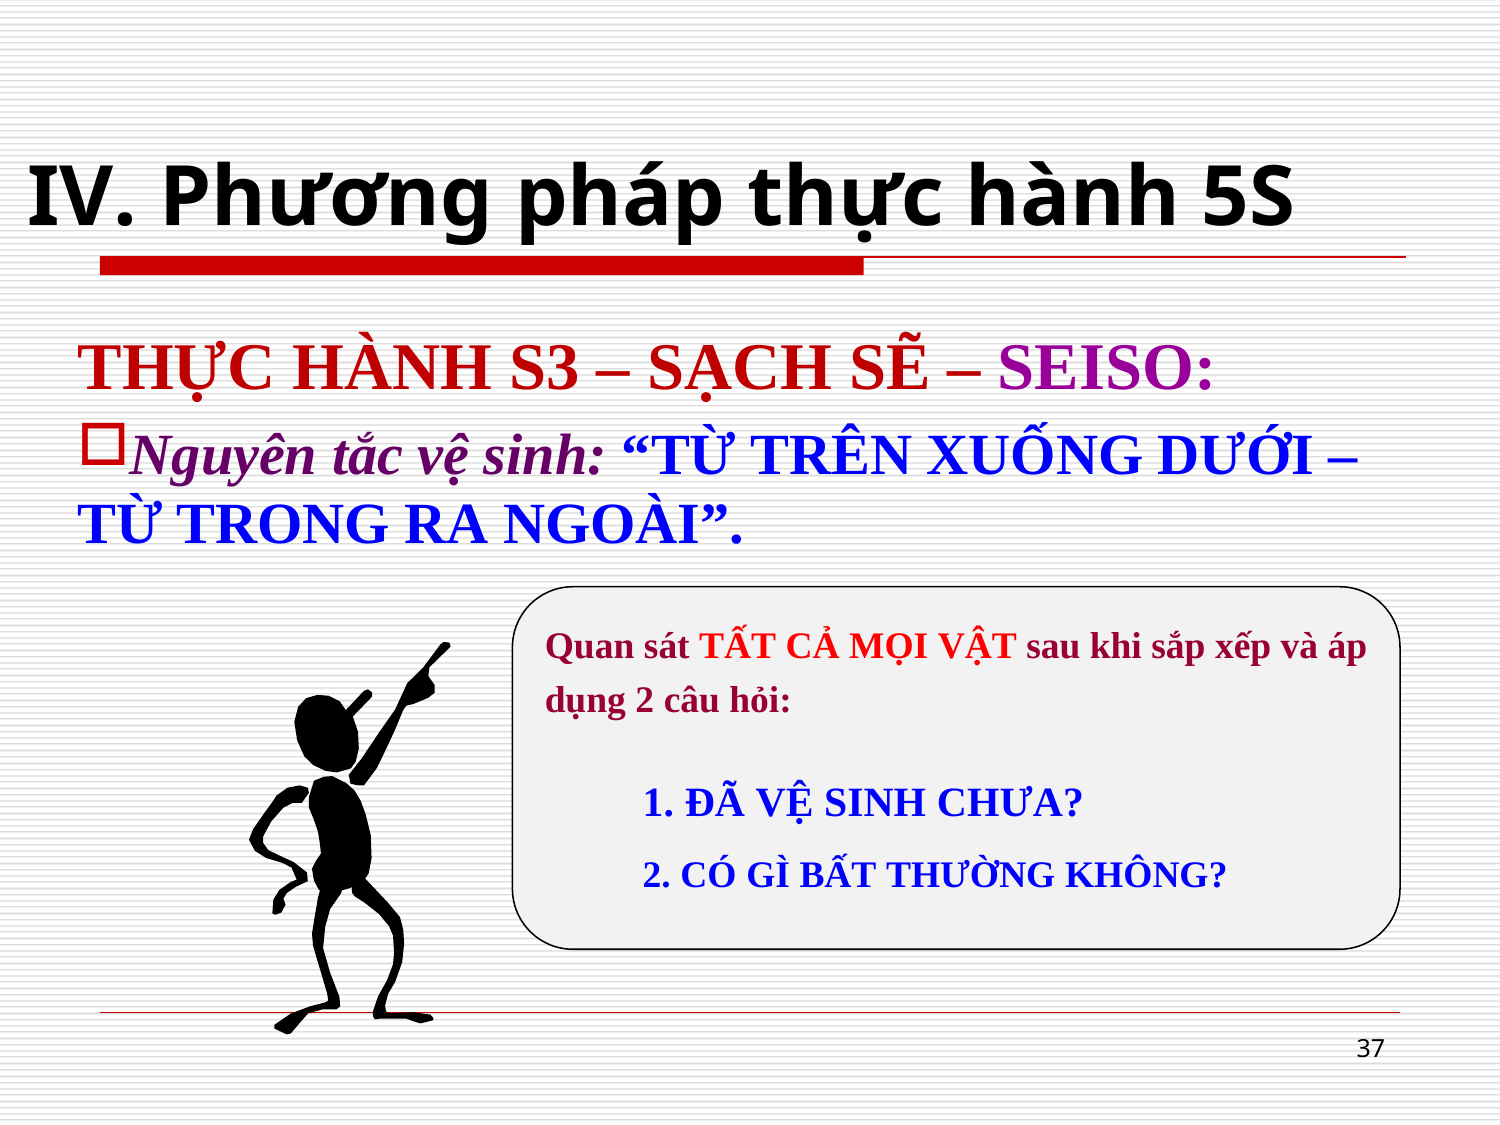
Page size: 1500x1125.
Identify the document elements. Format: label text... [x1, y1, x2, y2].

title IV. Phương pháp thực hành 5S [12, 50, 1500, 250]
picture [0, 0, 1500, 1125]
text_box [274, 875, 344, 1035]
text_box [248, 785, 309, 915]
text_box [294, 689, 373, 773]
text_box Quan sát TẤT CẢ MỌI VẬT sau khi sắp xếp và áp dụng 2 câu hỏi: 1. ĐÃ VỆ SINH CHƯA? 2. CÓ GÌ BẤT THƯỜNG KHÔNG? [512, 586, 1401, 950]
text_box [351, 875, 434, 1024]
text_box [348, 641, 451, 786]
text_box THỰC HÀNH S3 – SẠCH SẼ – SEISO: Nguyên tắc vệ sinh: “TỪ TRÊN XUỐNG DƯỚI – TỪ TRONG RA NGOÀI”. [62, 312, 1375, 1013]
text_box [308, 775, 372, 891]
text_box <number> [1074, 1024, 1400, 1103]
